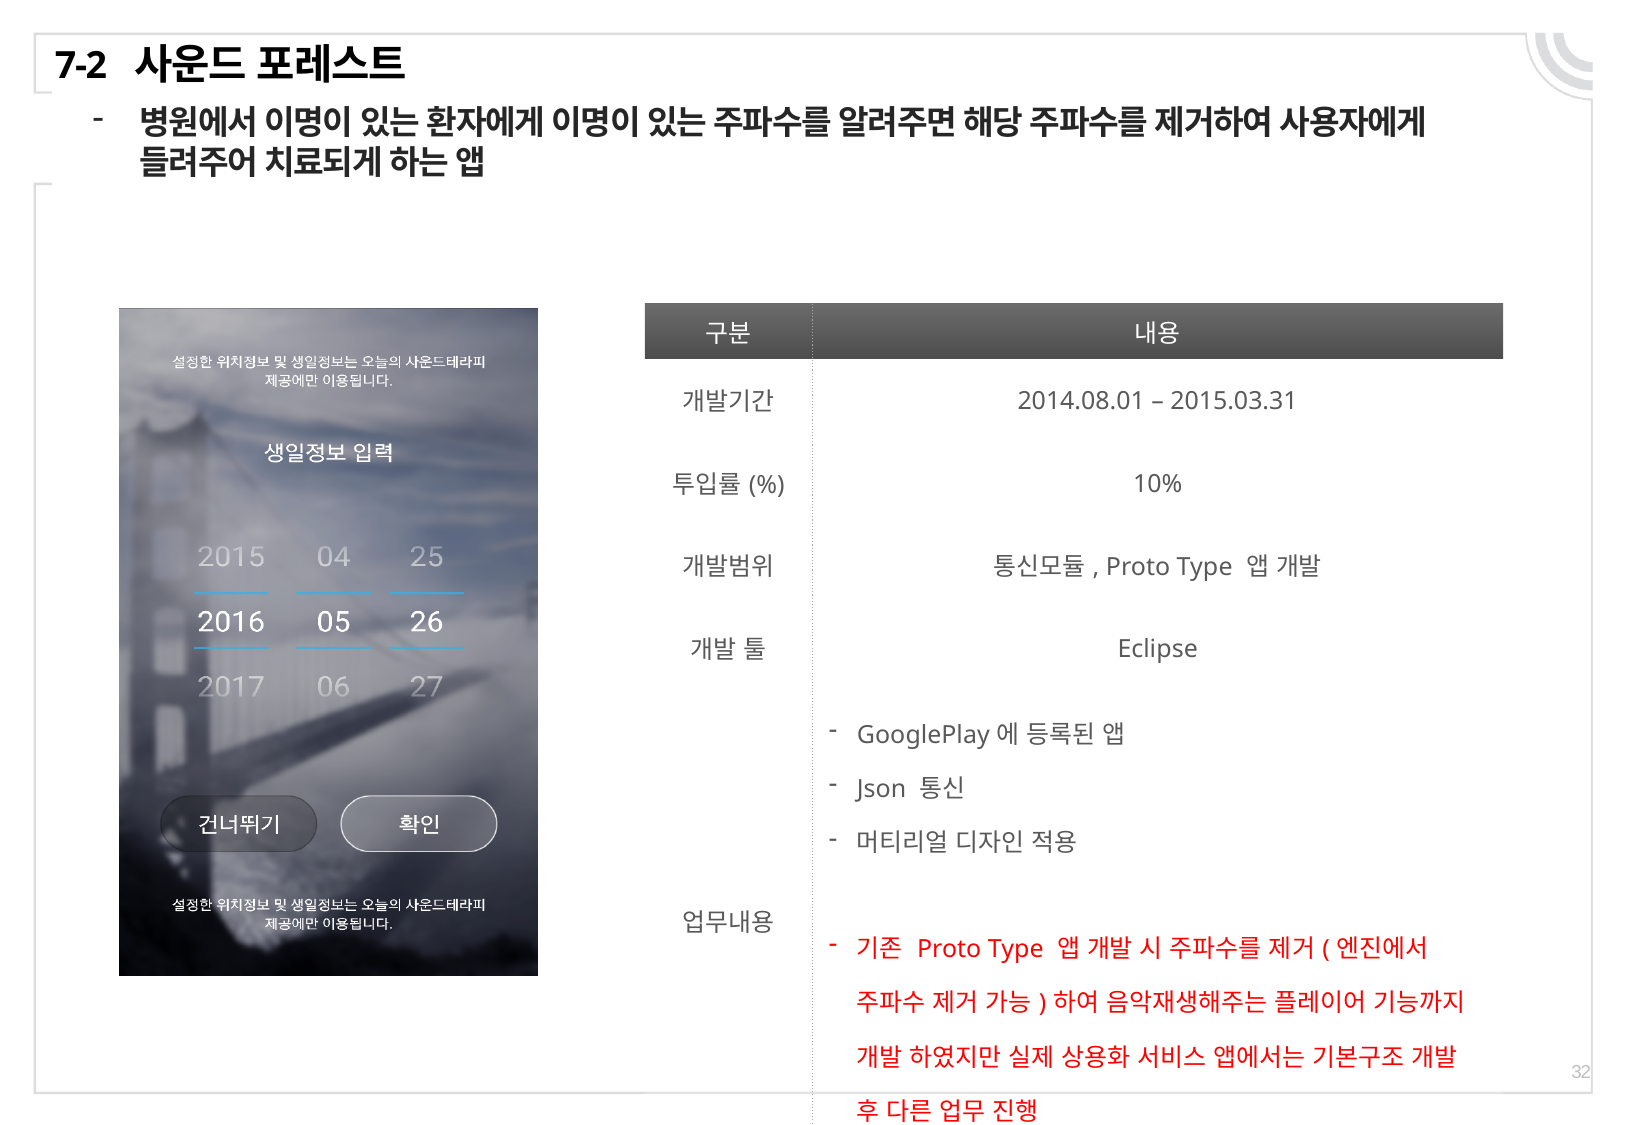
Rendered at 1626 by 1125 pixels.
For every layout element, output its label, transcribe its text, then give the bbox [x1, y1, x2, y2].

table_cell Eclipse [812, 606, 1503, 689]
table_cell 통신모듈, Proto Type 앱 개발 [812, 524, 1503, 606]
table_cell 투입률(%) [645, 441, 812, 524]
table_cell 개발범위 [645, 524, 812, 606]
table_cell 개발 툴 [645, 606, 812, 689]
table_header 구분 [645, 304, 812, 359]
table_cell 2014.08.01 – 2015.03.31 [812, 359, 1503, 441]
list 7-2 [42, 40, 120, 87]
title 사운드 포레스트 [134, 37, 1502, 89]
picture [0, 0, 1626, 1125]
table_header 내용 [812, 304, 1503, 359]
table_cell 업무내용 [645, 689, 812, 1125]
table_cell GooglePlay에 등록된 앱 Json 통신 머티리얼 디자인 적용 기존 Proto Type 앱 개발 시 주파수를 제거(엔진에서 주파수 제거 가능)하여 음악재생해주는 플레이어 기능까지 개발 하였지만 실제 상용화 서비스 앱에서는 기본구조 개발 후 다른 업무 진행 [812, 689, 1503, 1125]
table_cell 개발기간 [645, 359, 812, 441]
table_cell 10% [812, 441, 1503, 524]
list 병원에서 이명이 있는 환자에게 이명이 있는 주파수를 알려주면 해당 주파수를 제거하여 사용자에게 들려주어 치료되게 하는 앱 [92, 101, 1504, 183]
